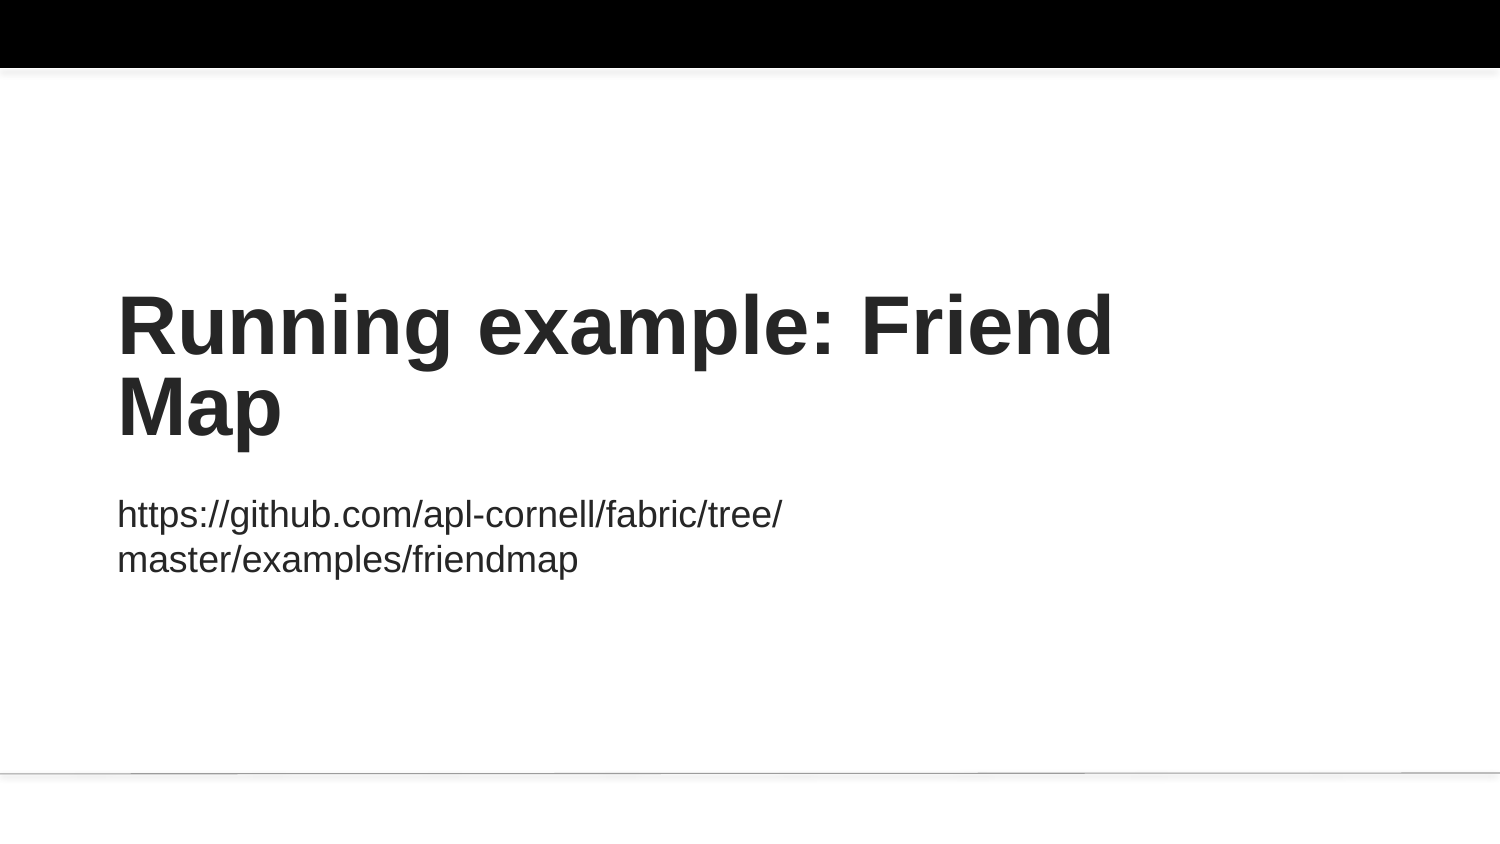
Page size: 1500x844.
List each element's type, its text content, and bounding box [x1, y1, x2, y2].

list Running example: Friend Map [102, 283, 1262, 546]
list https://github.com/apl-cornell/fabric/tree/master/examples/friendmap [102, 546, 924, 739]
